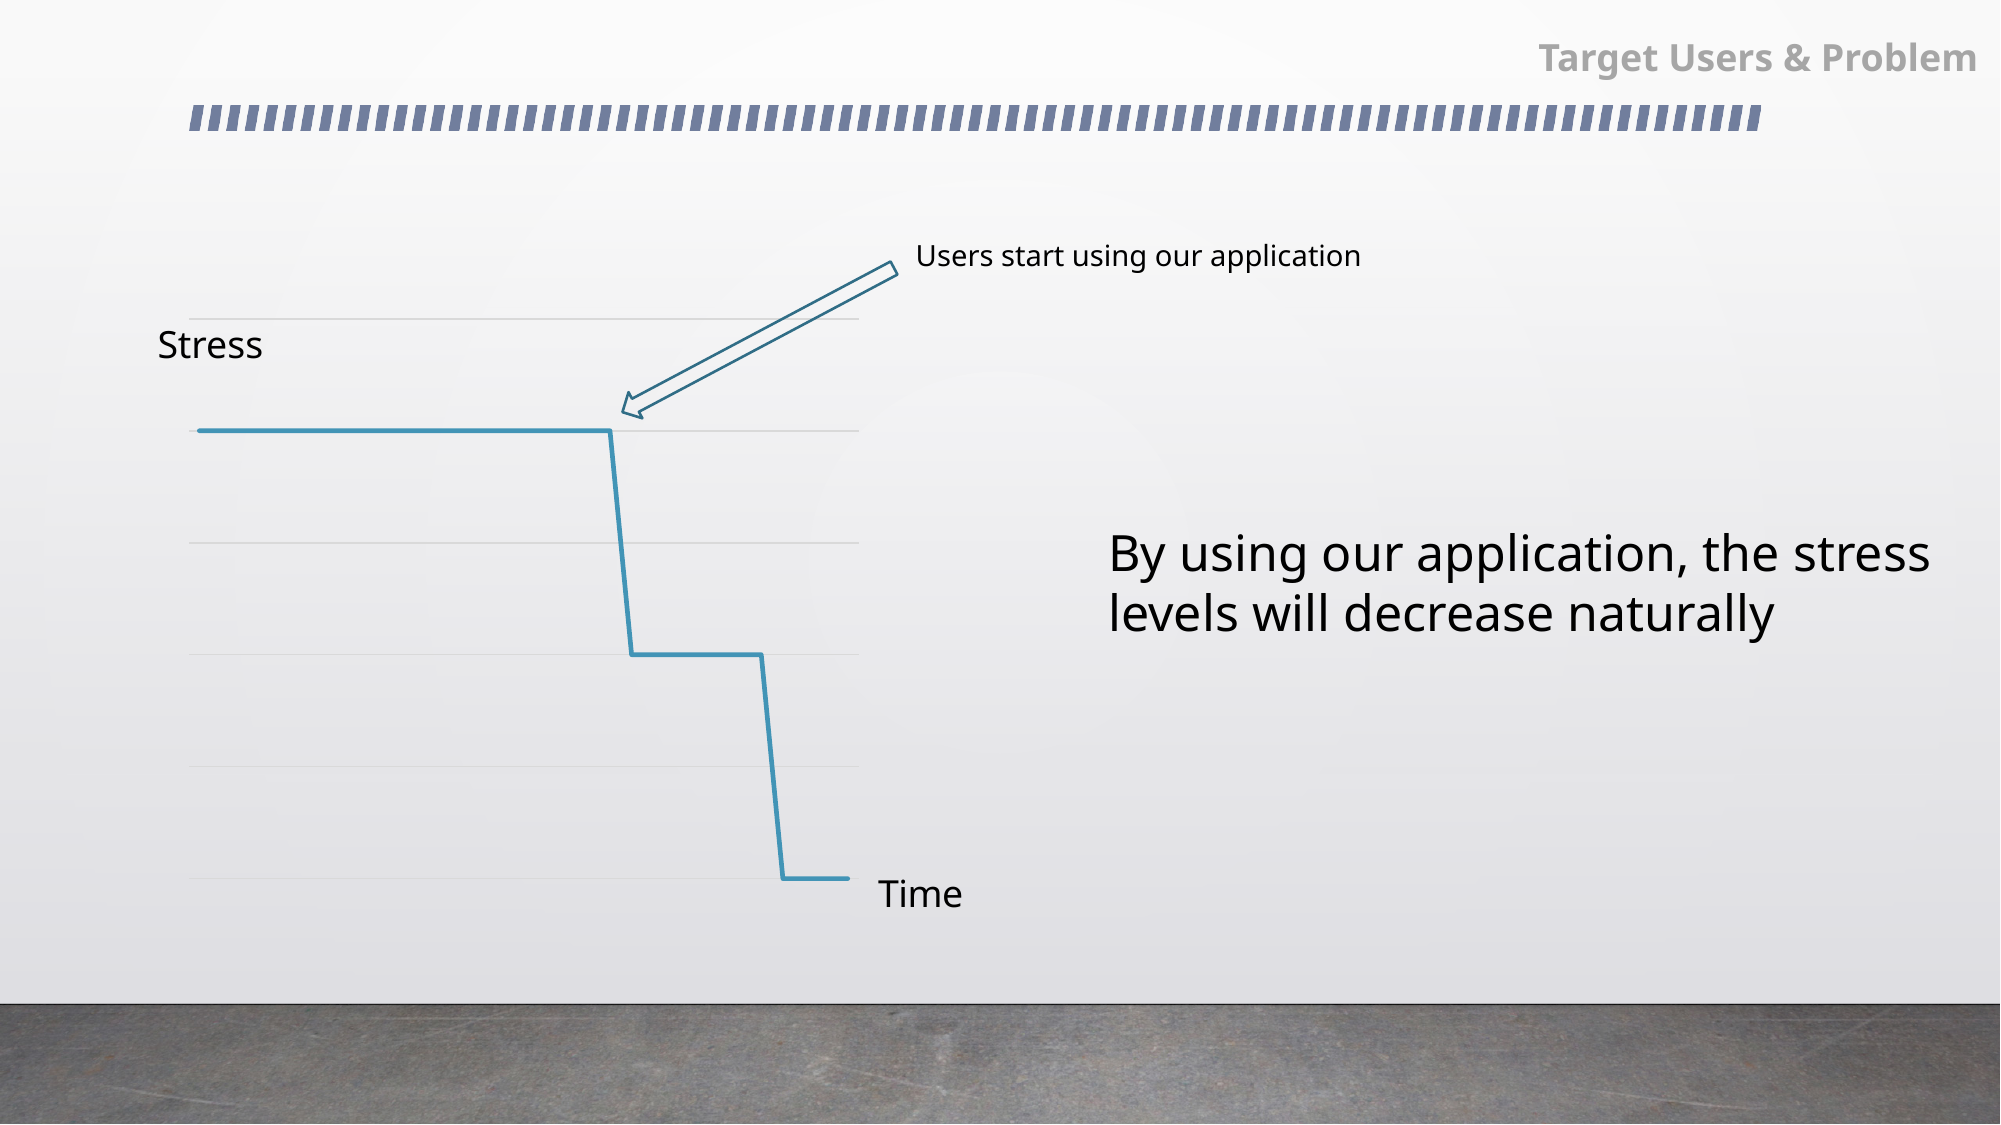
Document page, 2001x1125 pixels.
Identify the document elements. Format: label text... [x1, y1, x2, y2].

text_box By using our application, the stress levels will decrease naturally [1093, 513, 1962, 649]
chart [78, 198, 1001, 927]
picture [0, 1004, 2000, 1124]
text_box Users start using our application [1001, 229, 1389, 280]
text_box Target Users & Problem [1523, 26, 2000, 86]
